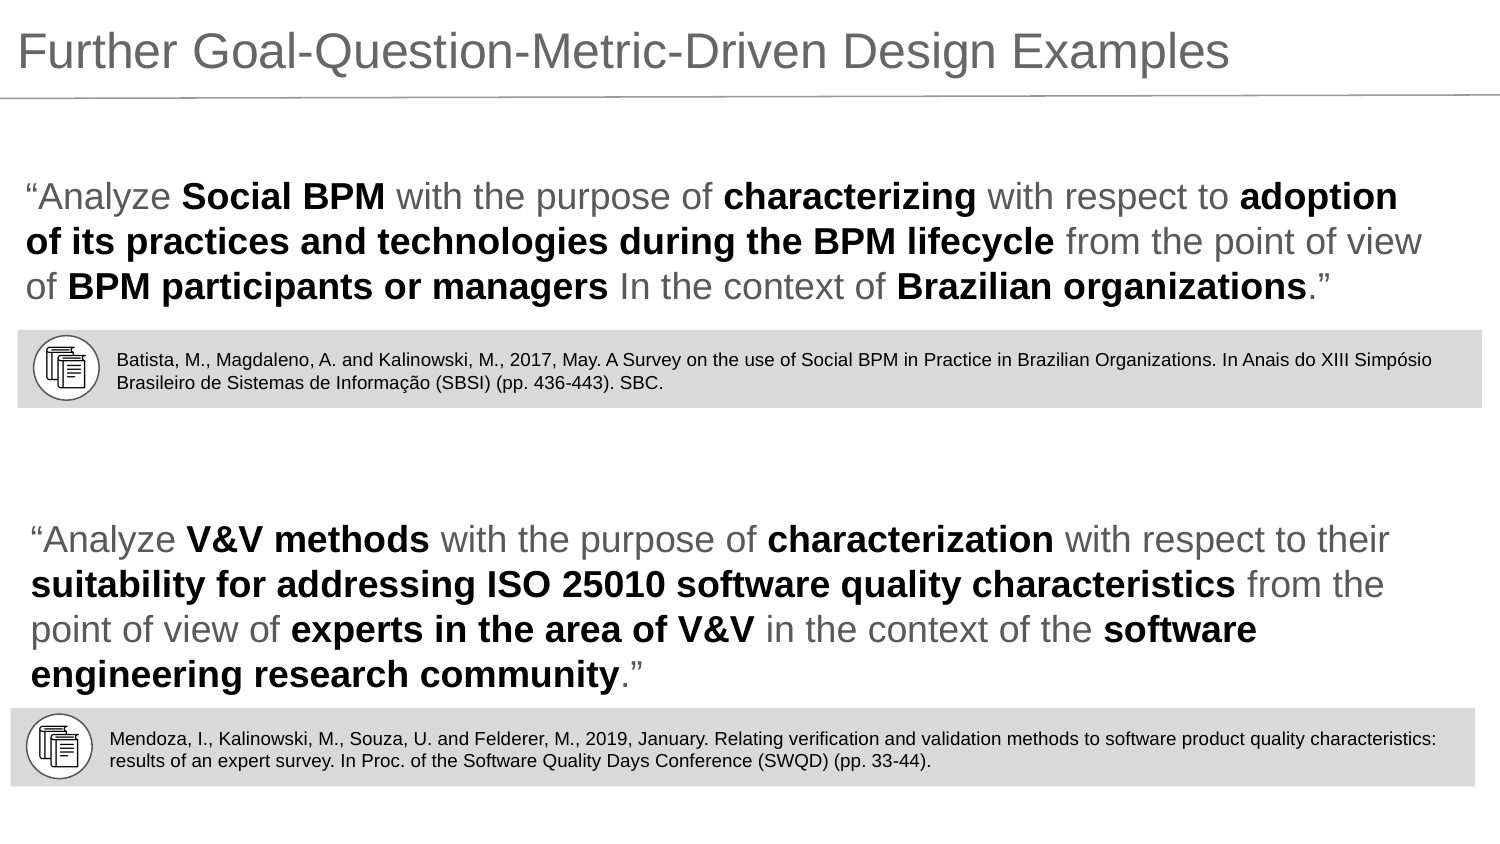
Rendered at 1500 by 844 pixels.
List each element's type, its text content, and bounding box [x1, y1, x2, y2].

text_box “Analyze V&V methods with the purpose of characterization with respect to their suitability for addressing ISO 25010 software quality characteristics from the point of view of experts in the area of V&V in the context of the software engineering research community.” [15, 507, 1439, 660]
text_box [33, 335, 100, 387]
text_box “Analyze Social BPM with the purpose of characterizing with respect to adoption of its practices and technologies during the BPM lifecycle from the point of view of BPM participants or managers In the context of Brazilian organizations.” [10, 164, 1460, 316]
text_box [10, 708, 1476, 787]
text_box Mendoza, I., Kalinowski, M., Souza, U. and Felderer, M., 2019, January. Relating verification and validation methods to software product quality characteristics: results of an expert survey. In Proc. of the Software Quality Days Conference (SWQD) (pp. 33-44). [94, 719, 1460, 784]
text_box Batista, M., Magdaleno, A. and Kalinowski, M., 2017, May. A Survey on the use of Social BPM in Practice in Brazilian Organizations. In Anais do XIII Simpósio Brasileiro de Sistemas de Informação (SBSI) (pp. 436-443). SBC. [101, 340, 1467, 406]
text_box [26, 714, 93, 766]
picture [37, 724, 82, 768]
picture [44, 346, 89, 390]
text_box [0, 94, 1500, 99]
text_box [17, 329, 1483, 408]
text_box Further Goal-Question-Metric-Driven Design Examples [2, 3, 1492, 93]
